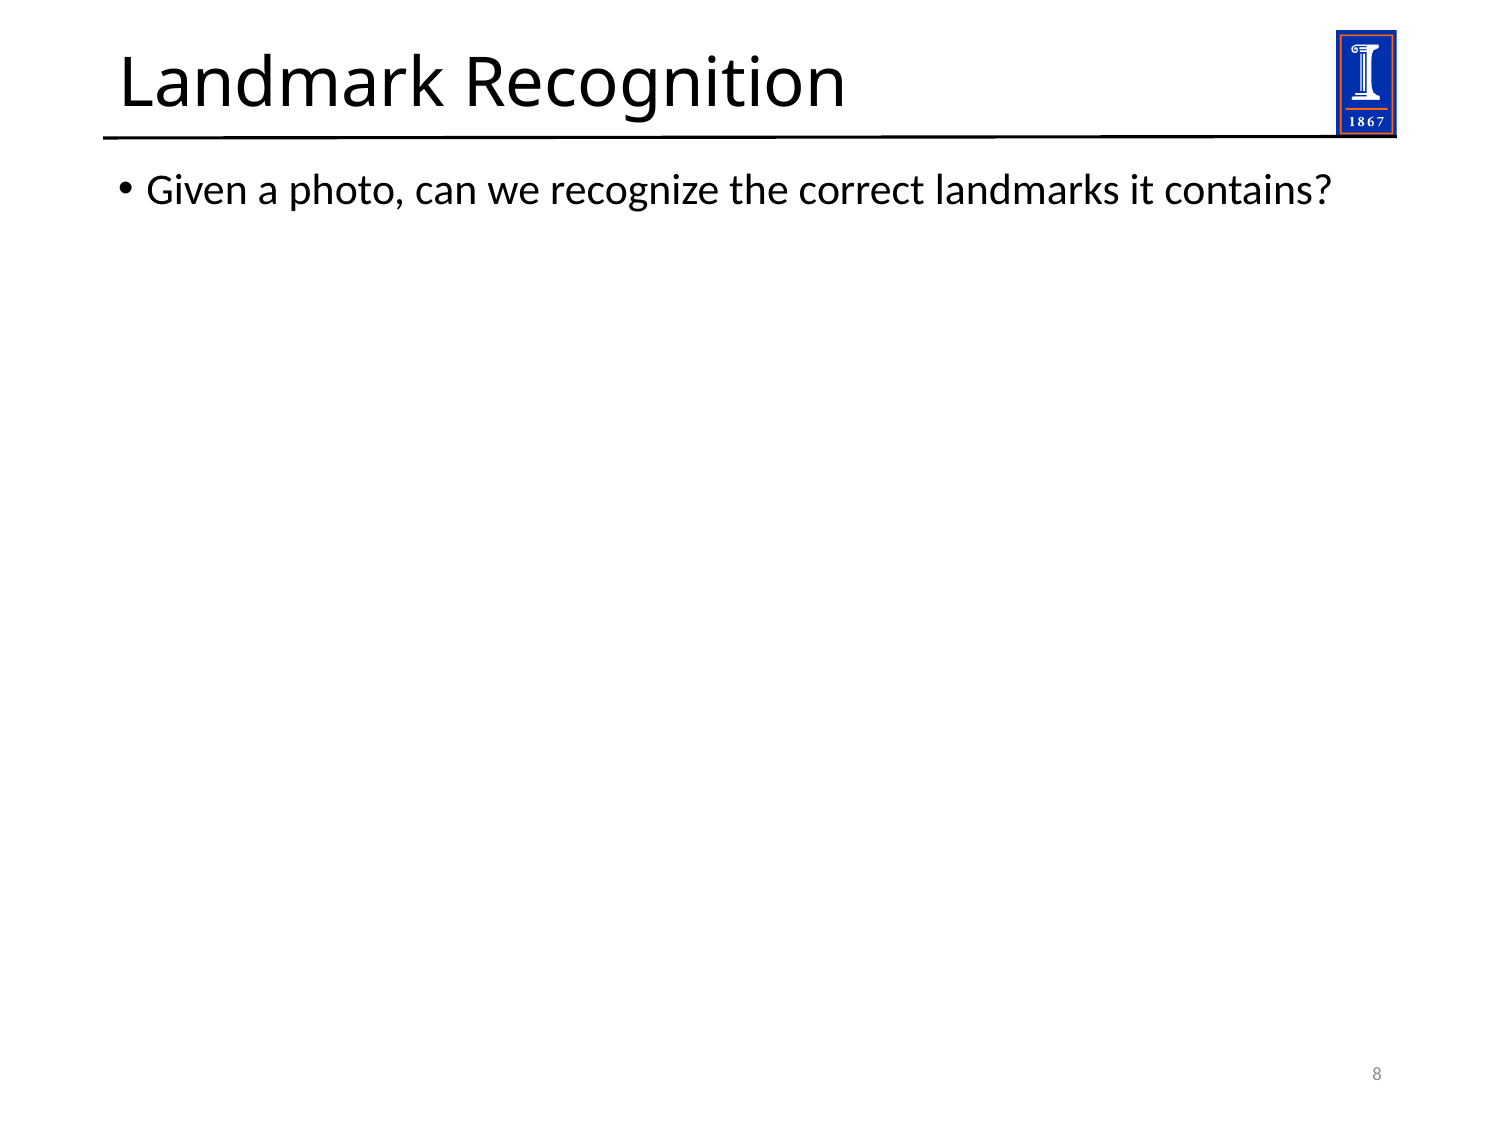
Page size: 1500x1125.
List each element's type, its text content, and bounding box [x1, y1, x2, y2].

text_box Given a photo, can we recognize the correct landmarks it contains? [103, 158, 1397, 1014]
title Landmark Recognition [103, 30, 1397, 138]
slide_number 8 [1059, 1042, 1397, 1103]
